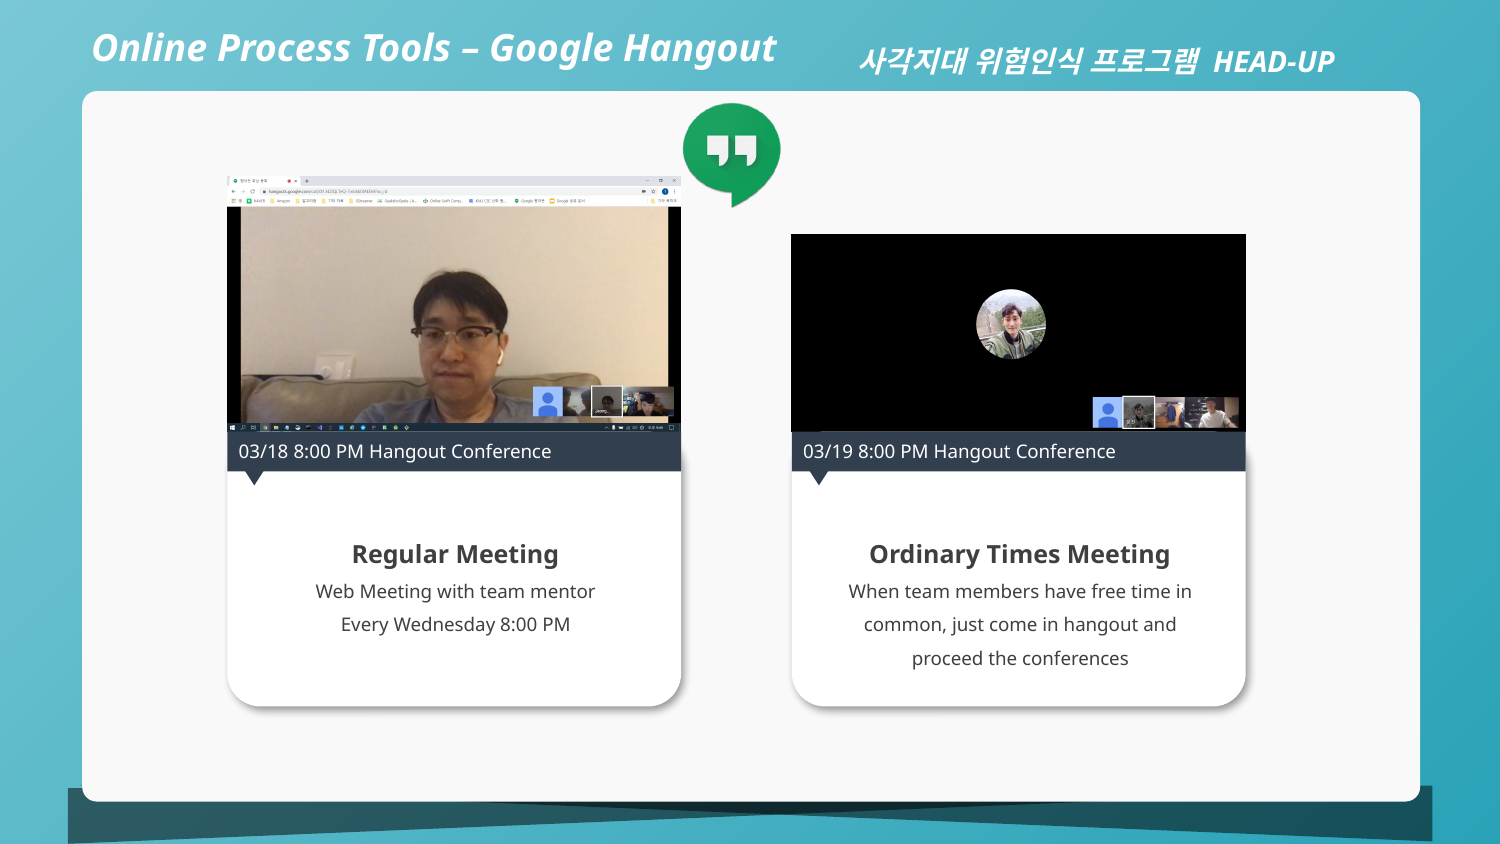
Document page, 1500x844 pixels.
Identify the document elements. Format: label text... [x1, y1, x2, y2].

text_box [67, 90, 1433, 844]
picture [227, 99, 793, 431]
text_box Online Process Tools – Google Hangout [79, 18, 1421, 89]
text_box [791, 431, 1246, 486]
picture [791, 234, 1246, 431]
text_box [227, 431, 682, 486]
text_box 사각지대 위험인식 프로그램 HEAD-UP [842, 35, 1421, 88]
